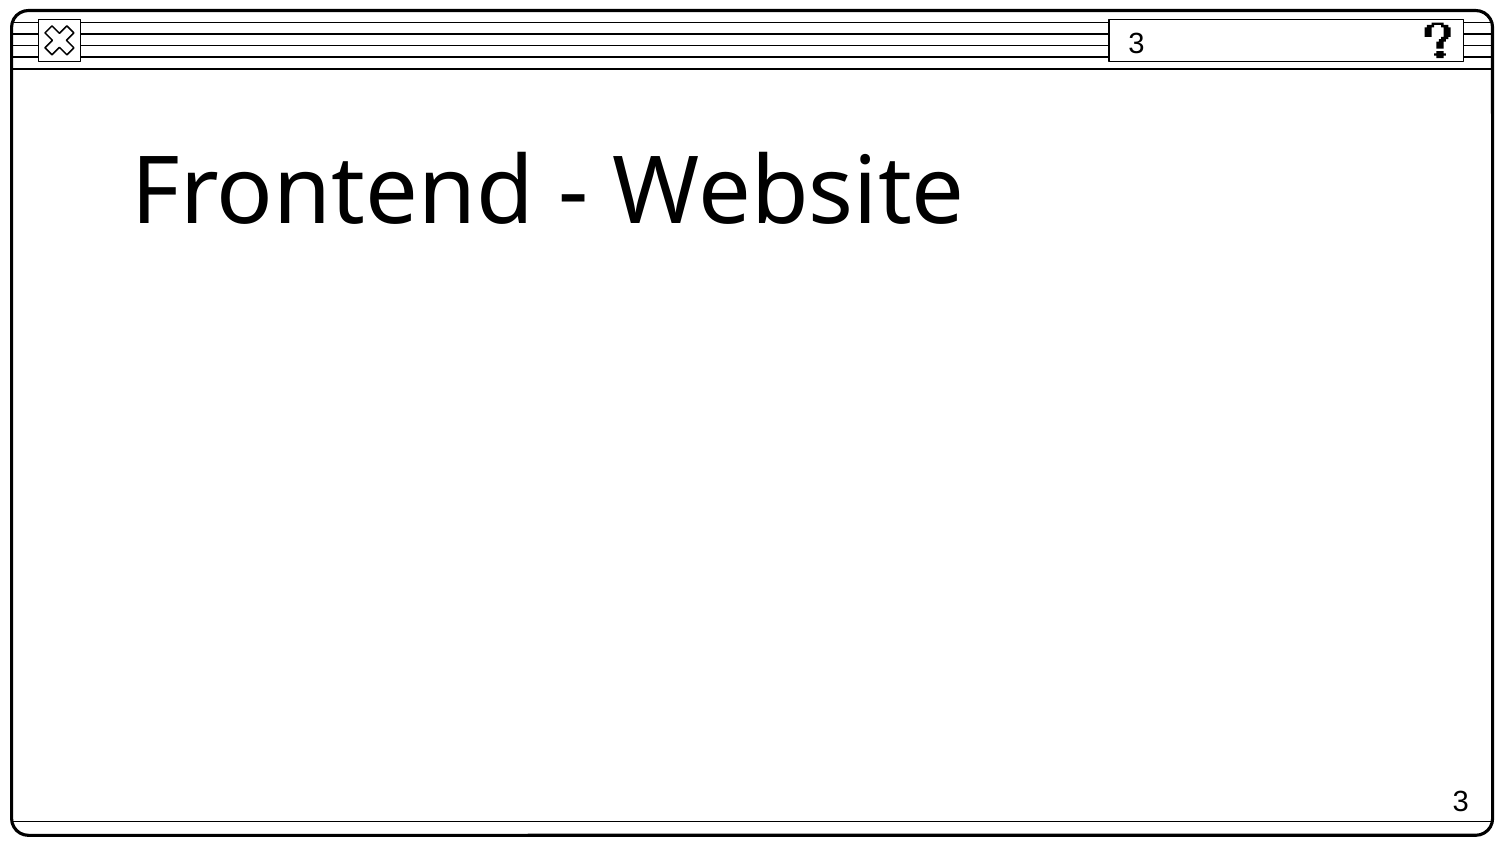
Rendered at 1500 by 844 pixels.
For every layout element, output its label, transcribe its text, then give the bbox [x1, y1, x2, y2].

text_box 3 [1113, 17, 1160, 67]
title Frontend - Website [116, 132, 1279, 239]
text_box 3 [1437, 774, 1484, 825]
